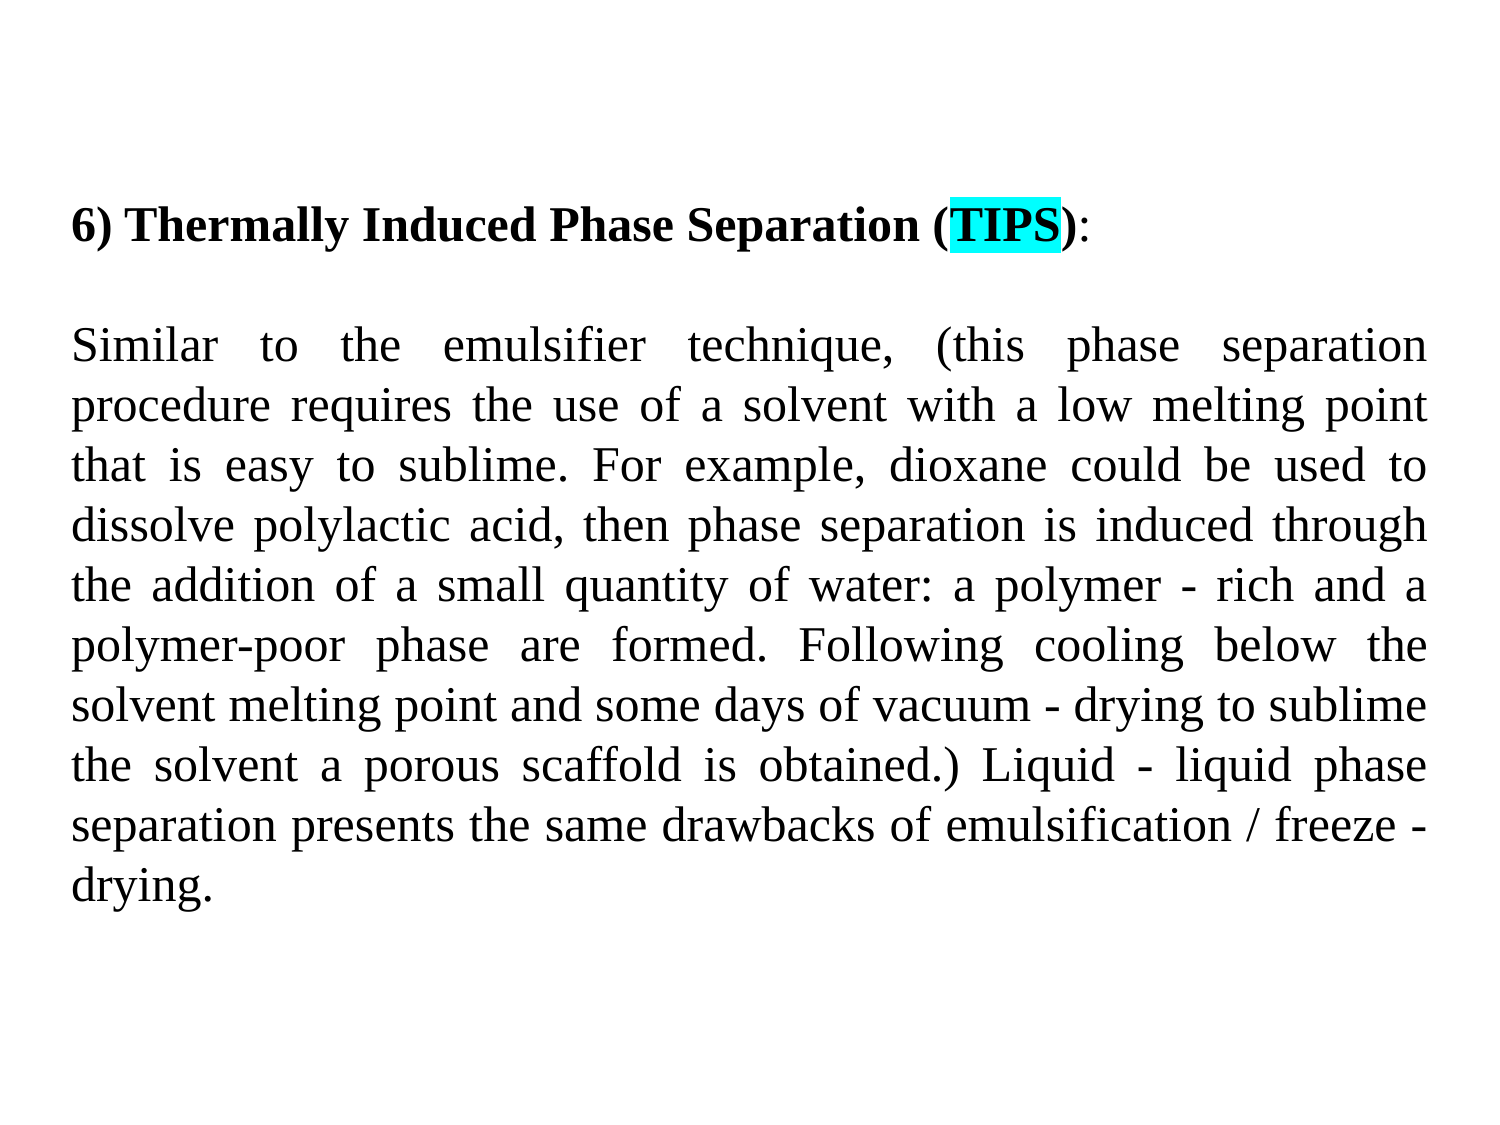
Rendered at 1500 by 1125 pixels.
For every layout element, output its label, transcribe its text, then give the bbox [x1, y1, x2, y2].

text_box 6) Thermally Induced Phase Separation (TIPS): Similar to the emulsifier technique, (this phase separation procedure requires the use of a solvent with a low melting point that is easy to sublime. For example, dioxane could be used to dissolve polylactic acid, then phase separation is induced through the addition of a small quantity of water: a polymer - rich and a polymer-poor phase are formed. Following cooling below the solvent melting point and some days of vacuum - drying to sublime the solvent a porous scaffold is obtained.) Liquid - liquid phase separation presents the same drawbacks of emulsification / freeze - drying. [56, 184, 1444, 920]
